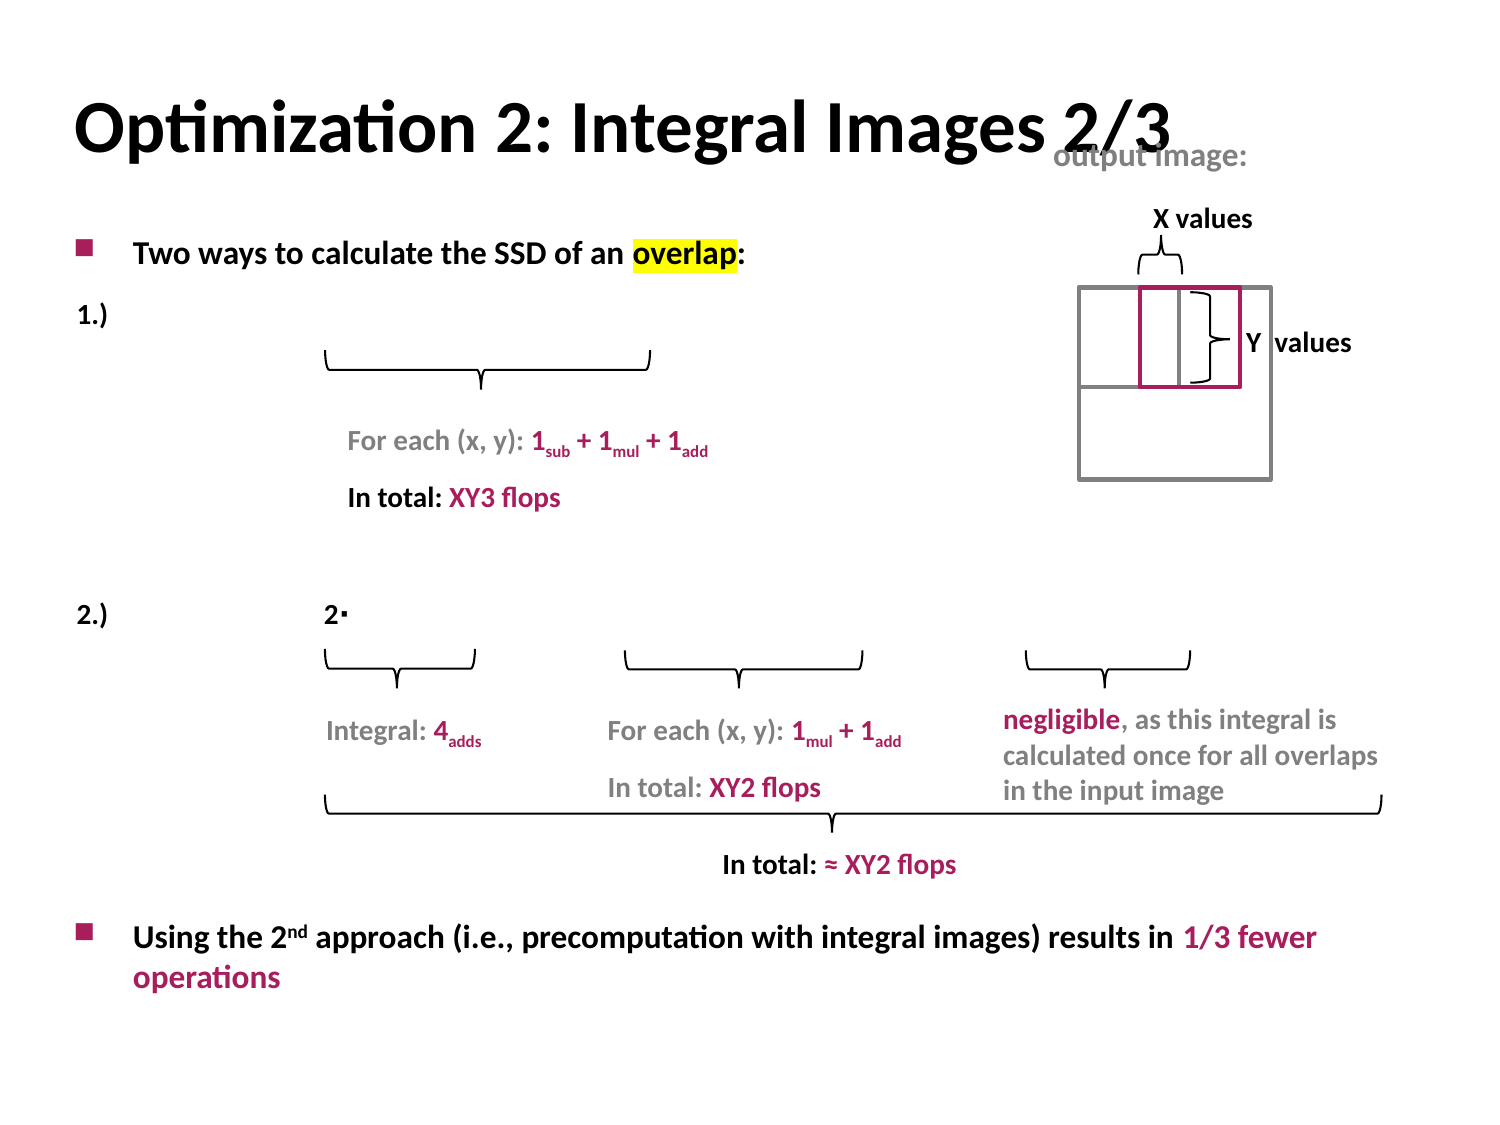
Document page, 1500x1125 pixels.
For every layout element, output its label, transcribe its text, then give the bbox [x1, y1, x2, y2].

text_box output image: [1038, 125, 1289, 180]
text_box [624, 650, 863, 689]
text_box [1025, 650, 1191, 689]
text_box [1140, 287, 1241, 388]
text_box Y values [1231, 315, 1382, 366]
text_box X values [1138, 191, 1289, 242]
text_box negligible, as this integral is calculated once for all overlaps in the input image [988, 693, 1394, 814]
text_box [1079, 287, 1140, 388]
text_box [324, 648, 475, 684]
text_box [1190, 292, 1230, 383]
text_box [324, 794, 1382, 833]
text_box Integral: 4adds [311, 684, 497, 759]
text_box [1078, 287, 1271, 480]
title Optimization 2: Integral Images 2/3 [59, 62, 1439, 188]
text_box [325, 350, 651, 390]
text_box [1138, 242, 1183, 275]
